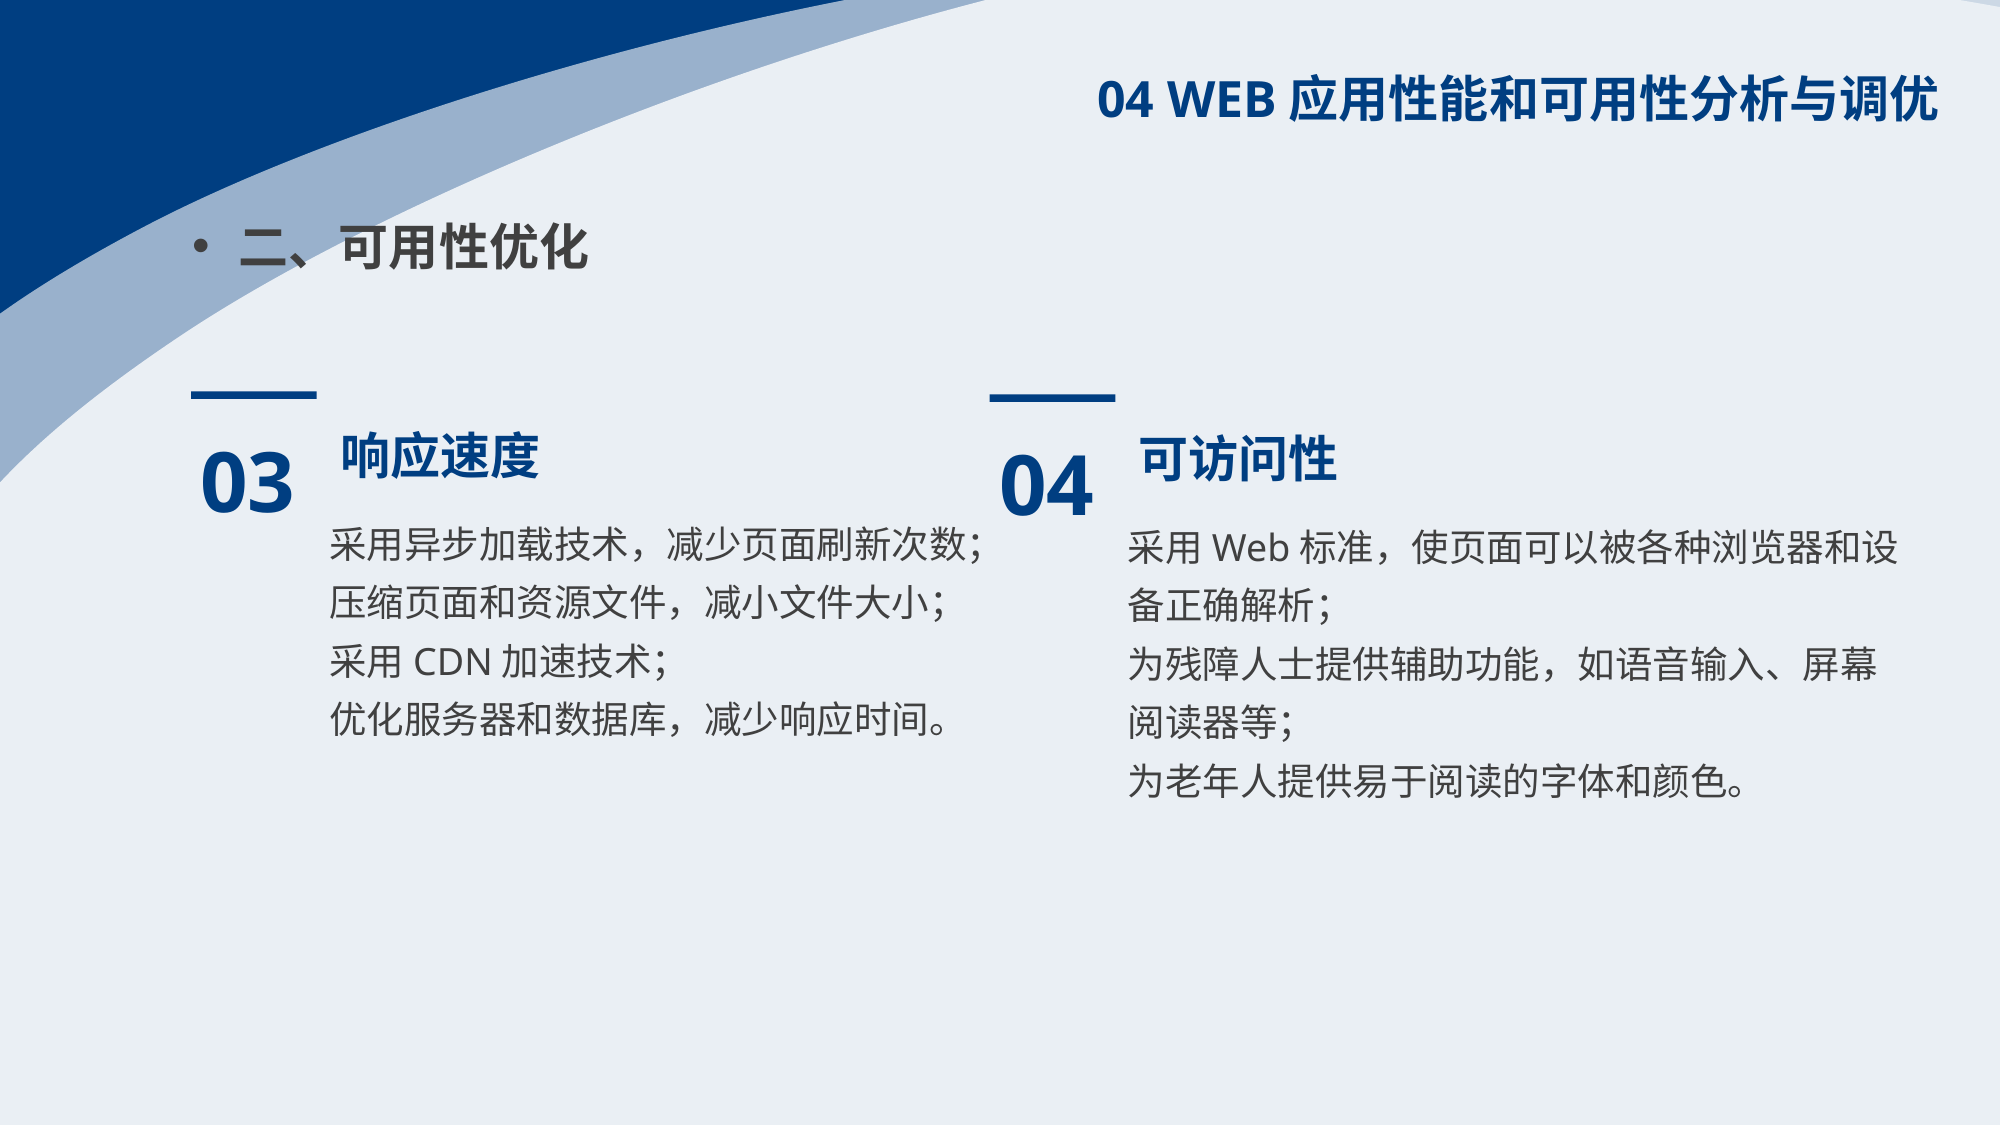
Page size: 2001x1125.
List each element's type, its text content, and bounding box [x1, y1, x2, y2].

text_box 可访问性 [1124, 401, 1354, 495]
text_box 二、可用性优化 [177, 189, 1151, 283]
text_box 04 [984, 394, 1110, 539]
text_box 响应速度 [325, 398, 556, 492]
text_box [989, 393, 1116, 403]
text_box [190, 390, 318, 400]
text_box 采用Web标准，使页面可以被各种浏览器和设备正确解析； 为残障人士提供辅助功能，如语音输入、屏幕阅读器等； 为老年人提供易于阅读的字体和颜色。 [1113, 502, 1920, 811]
list 04 WEB应用性能和可用性分析与调优 [1043, 41, 1955, 162]
text_box 采用异步加载技术，减少页面刷新次数； 压缩页面和资源文件，减小文件大小； 采用CDN加速技术； 优化服务器和数据库，减少响应时间。 [314, 500, 990, 749]
text_box 03 [185, 391, 311, 537]
